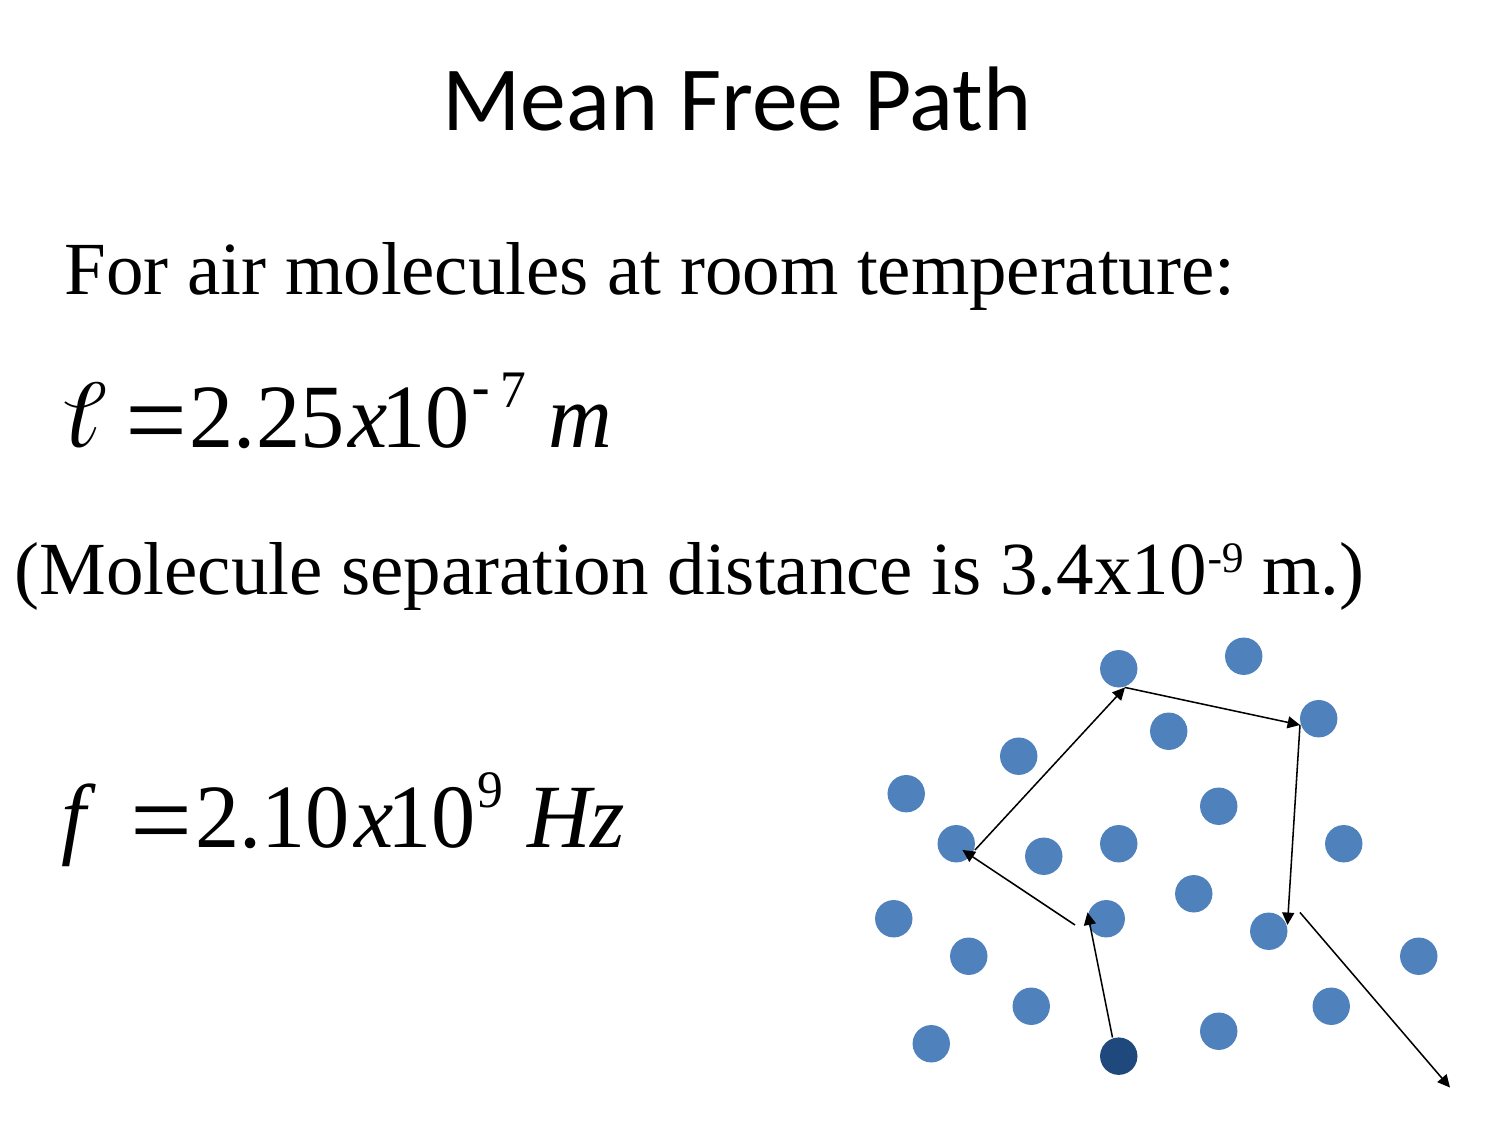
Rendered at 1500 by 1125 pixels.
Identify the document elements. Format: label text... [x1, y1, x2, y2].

text_box [974, 687, 1125, 851]
text_box [1299, 699, 1338, 738]
text_box [937, 825, 976, 863]
text_box [962, 849, 1076, 926]
text_box [1088, 900, 1126, 938]
text_box [1224, 637, 1263, 676]
text_box [1100, 650, 1138, 688]
text_box [1175, 875, 1213, 913]
text_box [1124, 687, 1299, 729]
text_box [1149, 712, 1188, 751]
text_box [1200, 787, 1238, 826]
text_box [1025, 837, 1063, 876]
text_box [31, 749, 642, 886]
text_box [1325, 825, 1363, 863]
text_box [875, 900, 913, 938]
text_box [912, 1025, 951, 1063]
text_box [950, 937, 988, 976]
text_box [1250, 912, 1288, 951]
title Mean Free Path [99, 0, 1375, 188]
text_box [887, 774, 925, 813]
text_box [1200, 1012, 1238, 1051]
text_box [999, 737, 1038, 775]
text_box [1400, 937, 1438, 976]
text_box [1012, 987, 1051, 1026]
text_box [1282, 724, 1301, 925]
text_box [1312, 987, 1351, 1026]
text_box [1100, 1037, 1138, 1075]
text_box [1100, 825, 1138, 863]
text_box For air molecules at room temperature: [50, 212, 1500, 318]
text_box (Molecule separation distance is 3.4x10-9 m.) [0, 512, 1388, 618]
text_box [49, 349, 631, 486]
text_box [1083, 912, 1113, 1038]
text_box [1299, 912, 1450, 1088]
